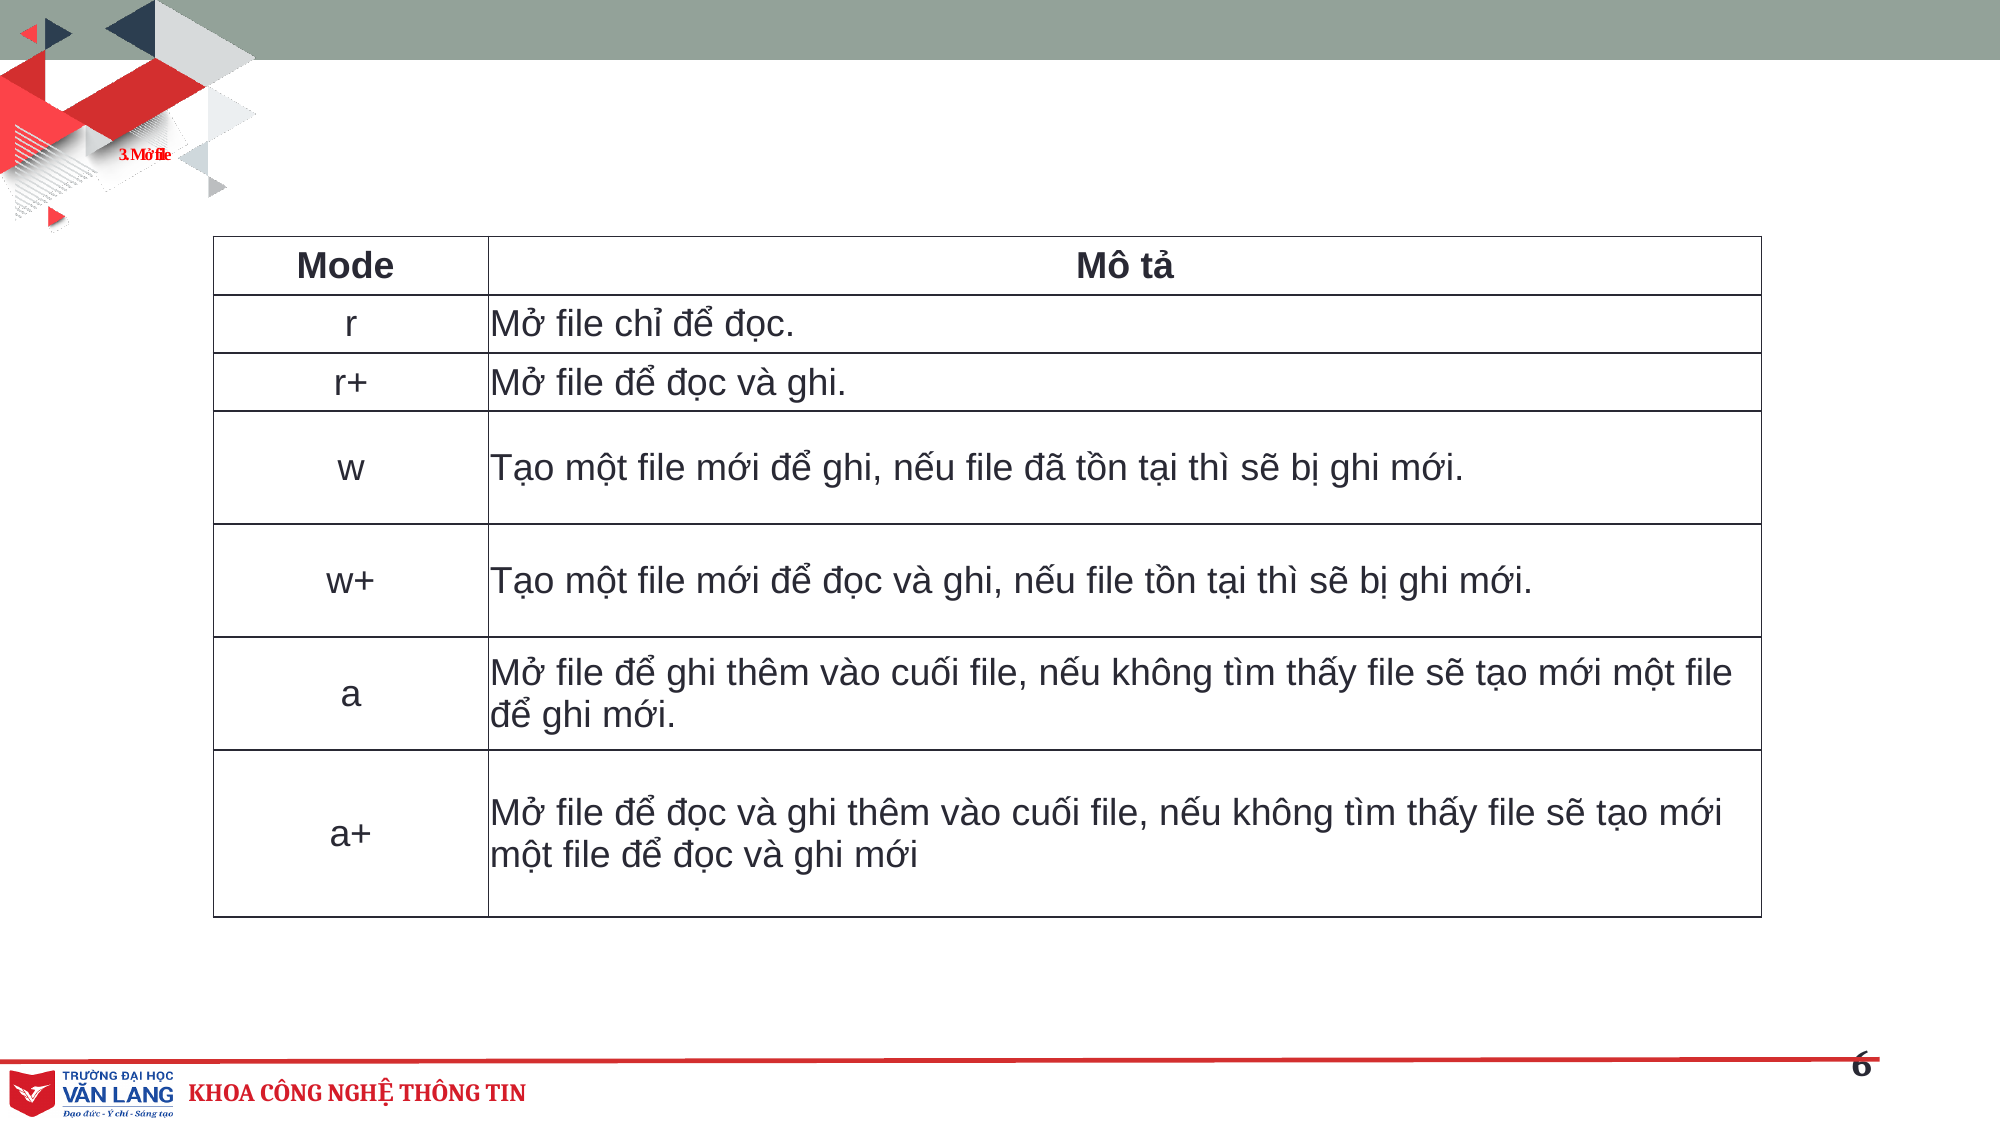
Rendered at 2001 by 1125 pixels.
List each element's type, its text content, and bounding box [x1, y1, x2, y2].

table_cell r [214, 296, 488, 352]
table_header Mode [214, 237, 488, 294]
table_header Mô tả [489, 237, 1761, 294]
picture [8, 1069, 173, 1118]
table_cell a [214, 638, 488, 749]
table_cell w [214, 412, 488, 523]
table_cell a+ [214, 751, 488, 916]
table_cell r+ [214, 354, 488, 410]
table_cell Mở file để đọc và ghi thêm vào cuối file, nếu không tìm thấy file sẽ tạo mới một file để đọc và ghi mới [489, 751, 1761, 916]
table_cell Tạo một file mới để đọc và ghi, nếu file tồn tại thì sẽ bị ghi mới. [489, 525, 1761, 636]
table_cell Mở file để ghi thêm vào cuối file, nếu không tìm thấy file sẽ tạo mới một file để ghi mới. [489, 638, 1761, 749]
table_cell w+ [214, 525, 488, 636]
title 3. Mở file [103, 93, 1904, 210]
table_cell Mở file để đọc và ghi. [489, 354, 1761, 410]
table_cell Mở file chỉ để đọc. [489, 296, 1761, 352]
picture [0, 0, 256, 233]
table_cell Tạo một file mới để ghi, nếu file đã tồn tại thì sẽ bị ghi mới. [489, 412, 1761, 523]
